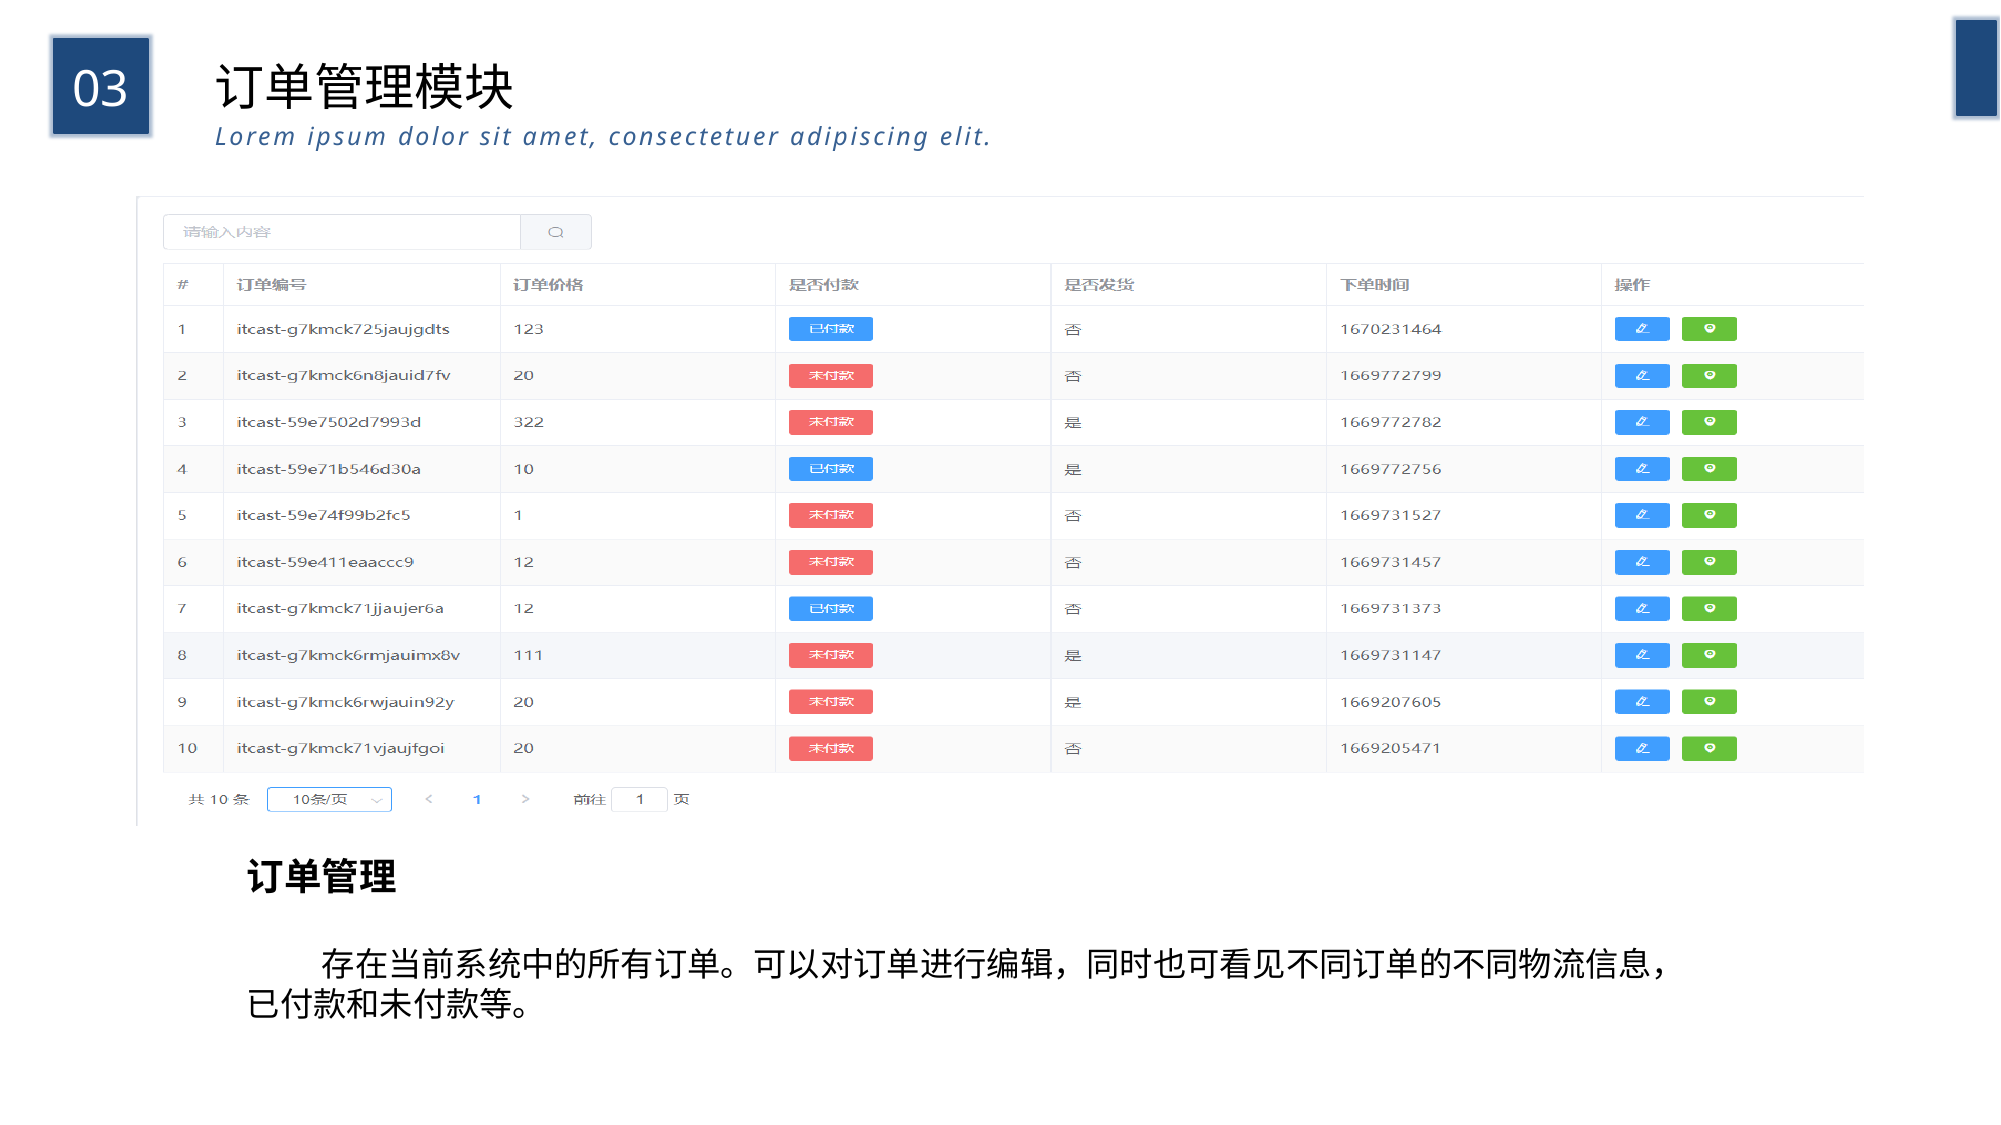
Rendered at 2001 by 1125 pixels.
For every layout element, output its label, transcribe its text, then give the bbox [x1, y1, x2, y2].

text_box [45, 20, 1997, 159]
picture [135, 195, 1864, 826]
text_box 订单管理 存在当前系统中的所有订单。可以对订单进行编辑，同时也可看见不同订单的不同物流信息，已付款和未付款等。 [232, 845, 1690, 1056]
